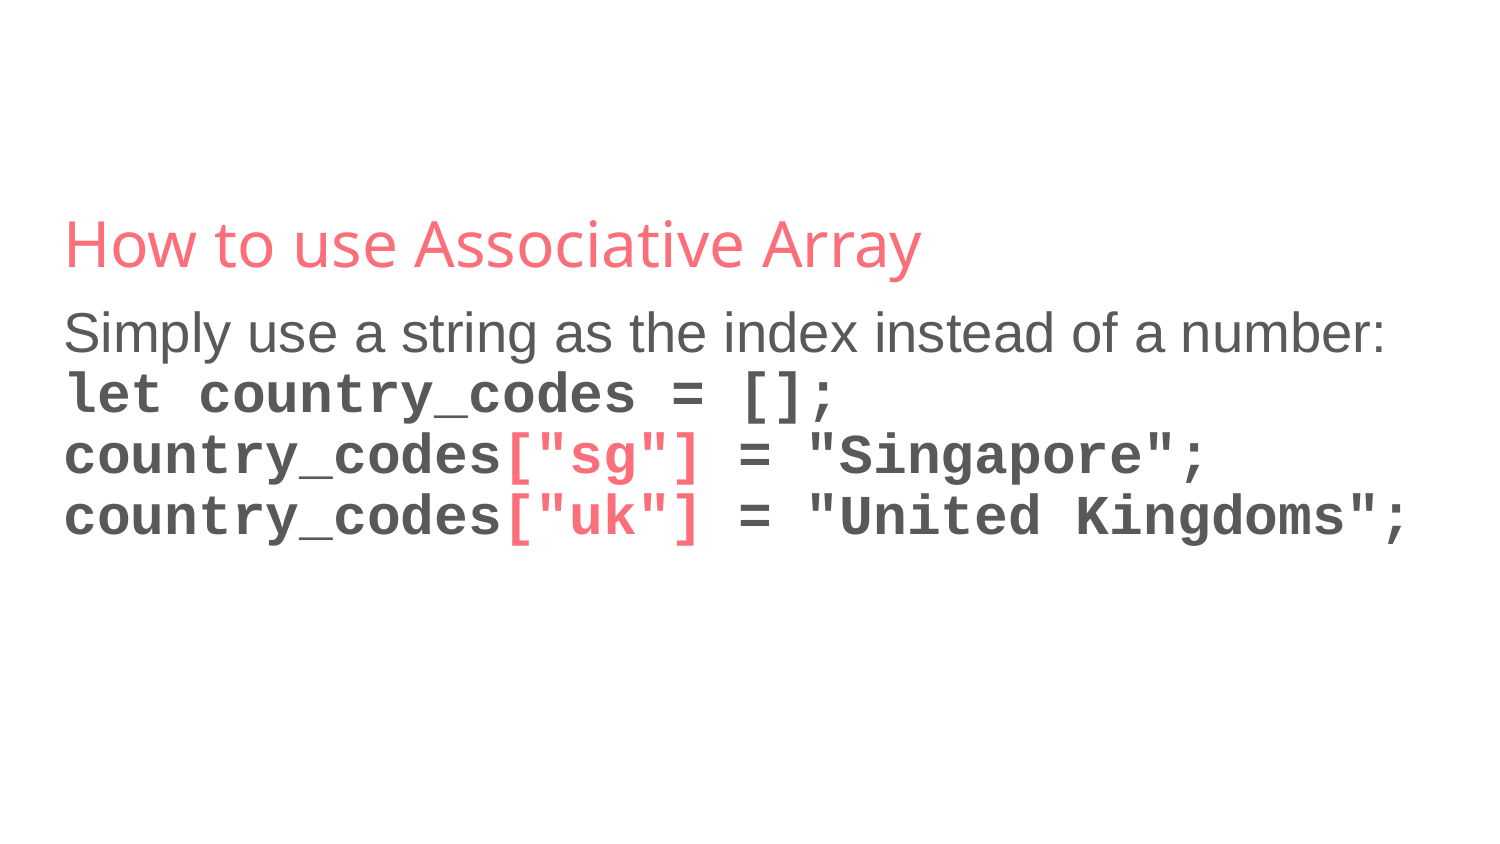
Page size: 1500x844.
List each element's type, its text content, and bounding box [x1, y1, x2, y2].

list Simply use a string as the index instead of a number: let country_codes = []; country_codes["sg"] = "Singapore"; country_codes["uk"] = "United Kingdoms"; [52, 292, 1500, 719]
title How to use Associative Array [52, 151, 1065, 292]
